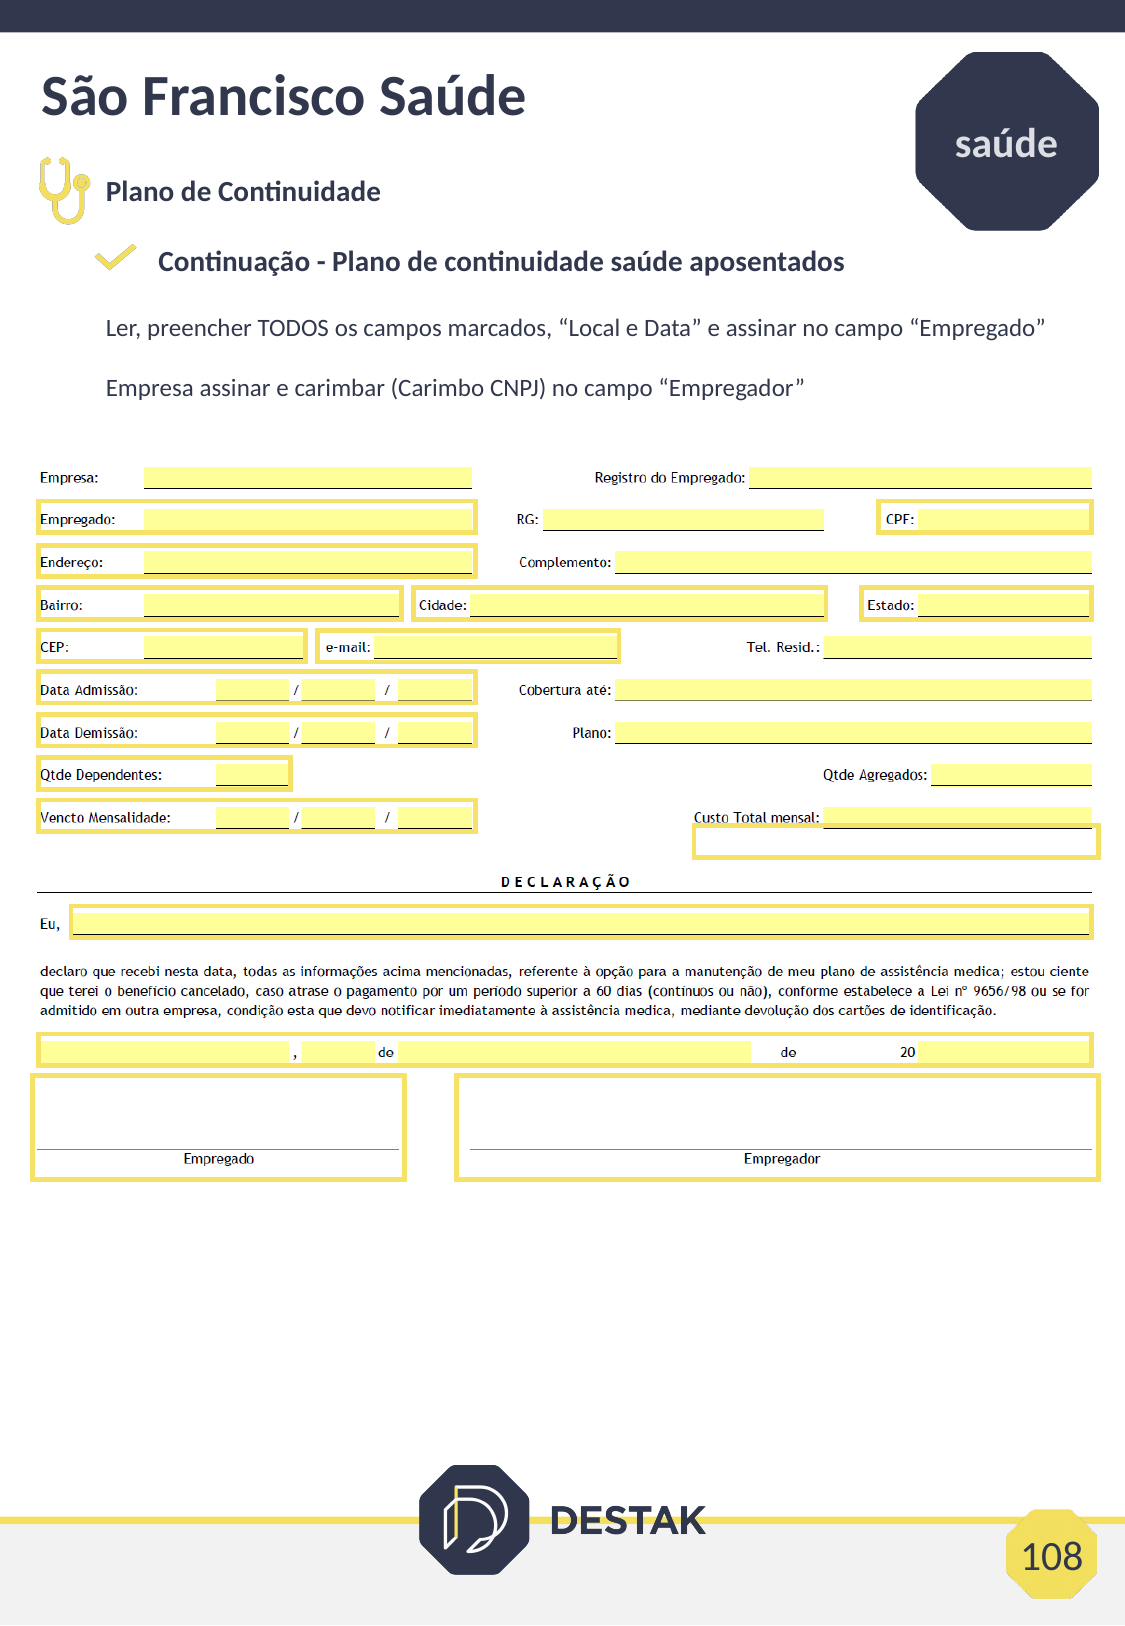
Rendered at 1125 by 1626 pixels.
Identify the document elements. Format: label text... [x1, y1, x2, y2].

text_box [29, 155, 1099, 413]
picture [1006, 1509, 1097, 1599]
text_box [914, 51, 1099, 155]
text_box São Francisco Saúde [26, 51, 862, 143]
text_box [26, 455, 1099, 1180]
picture [419, 1465, 706, 1575]
